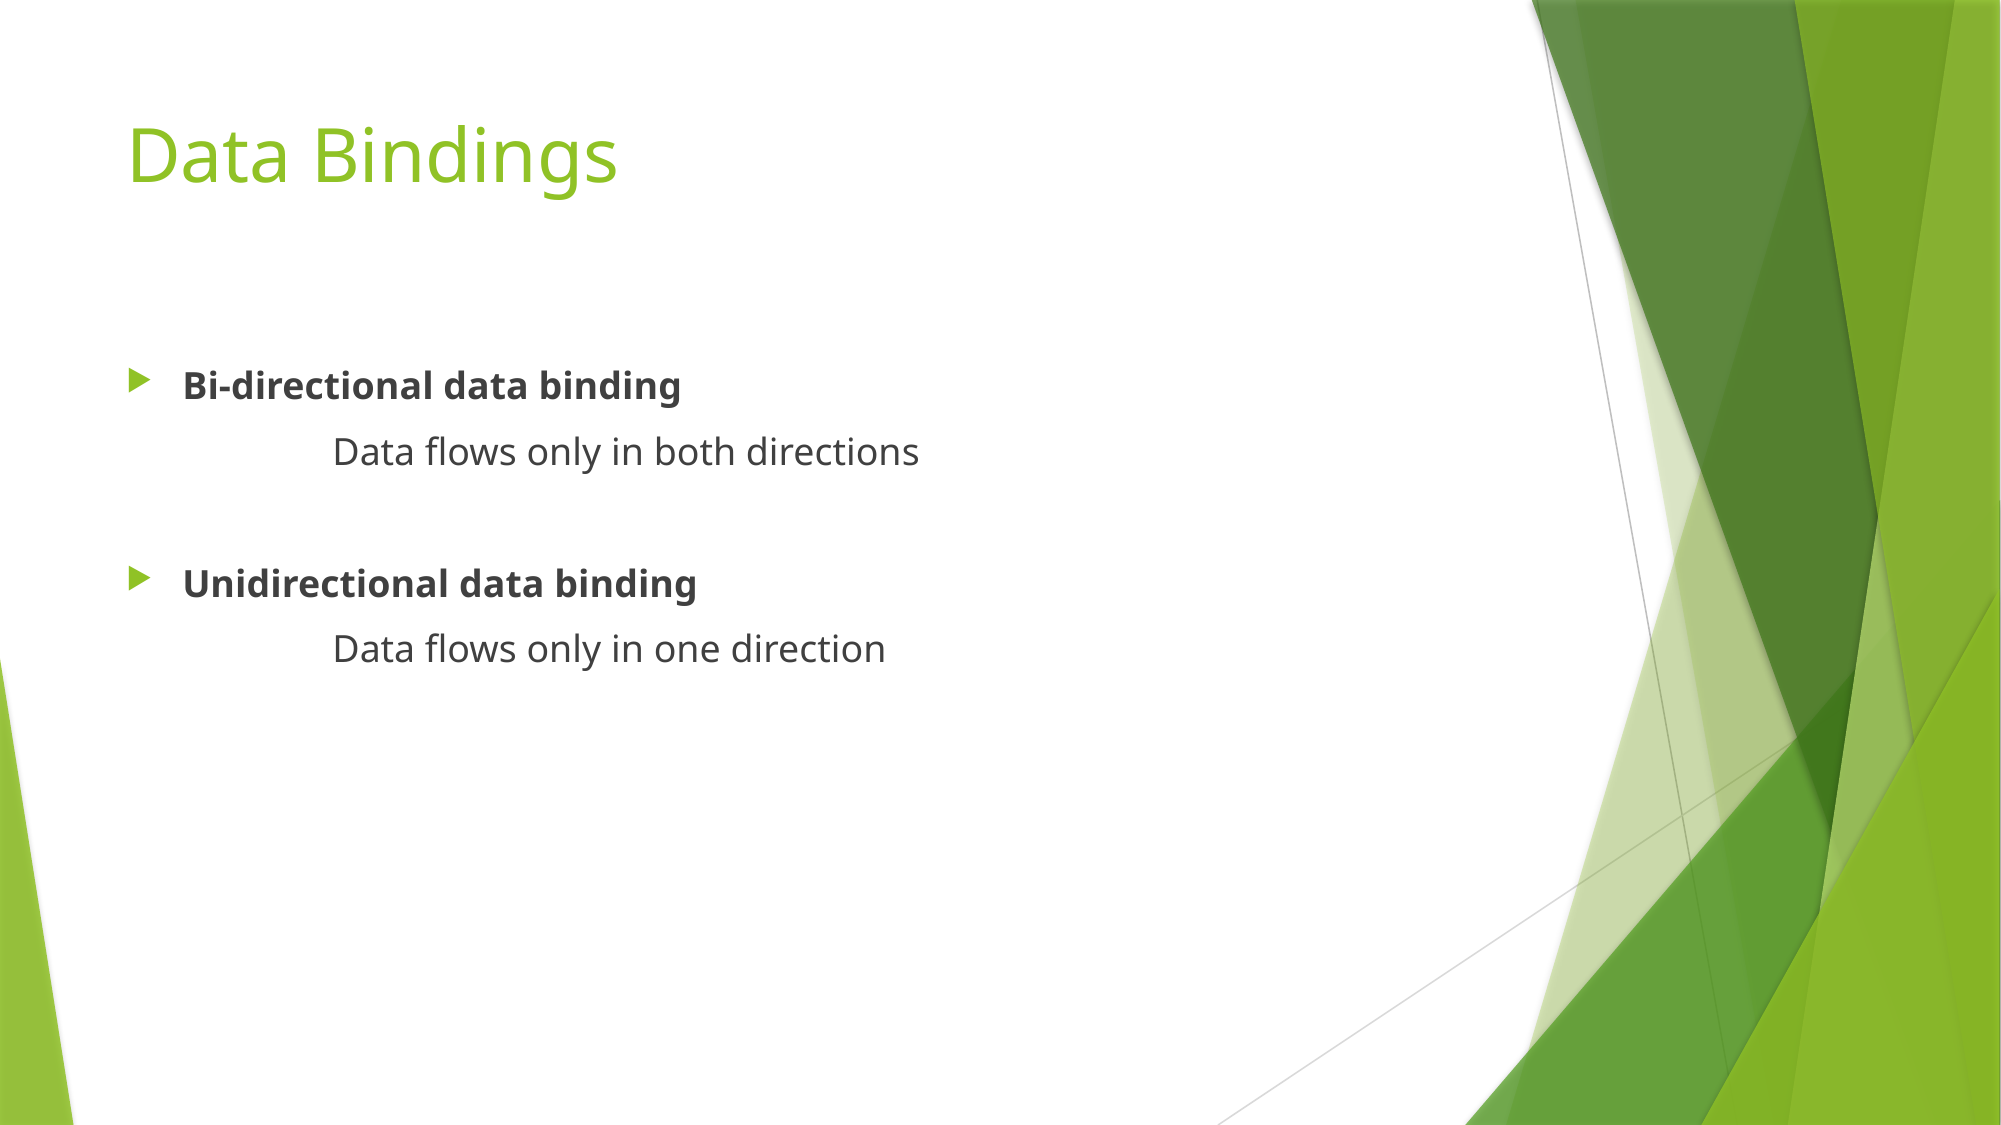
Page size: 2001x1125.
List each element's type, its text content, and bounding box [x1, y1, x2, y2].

title Data Bindings [111, 99, 1522, 317]
list Bi-directional data binding Data flows only in both directions Unidirectional data binding Data flows only in one direction [111, 354, 1522, 992]
